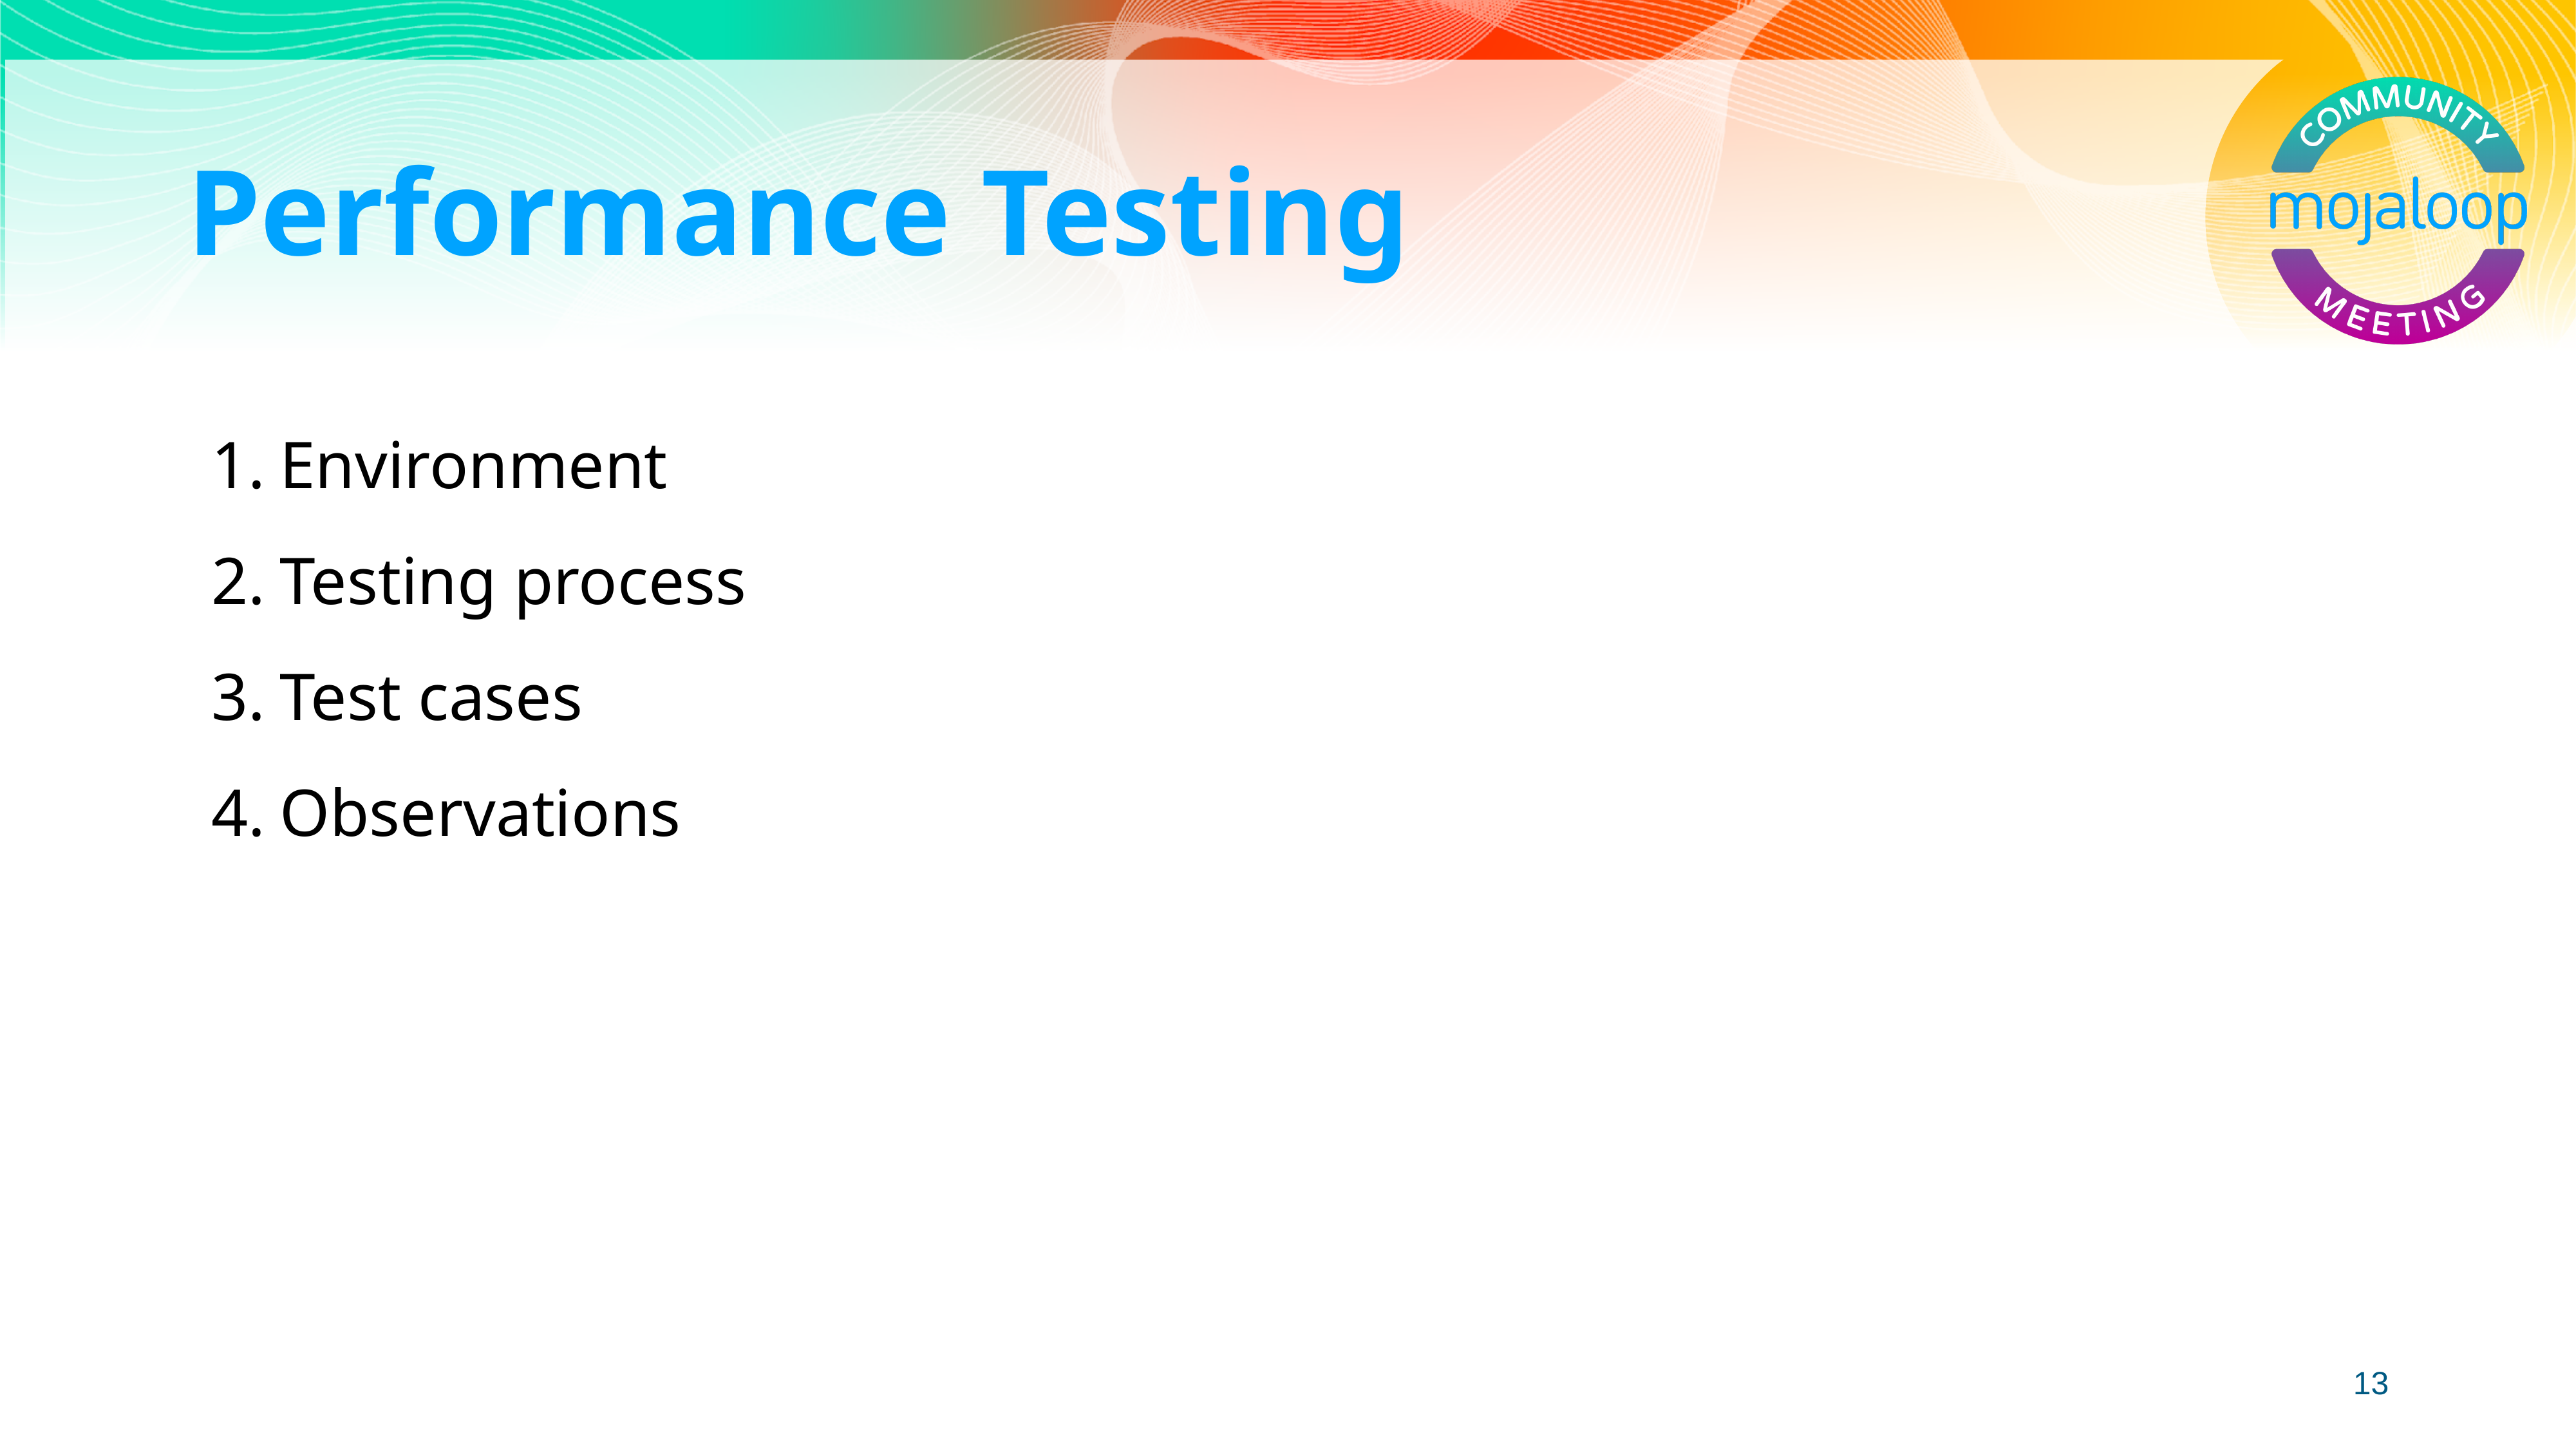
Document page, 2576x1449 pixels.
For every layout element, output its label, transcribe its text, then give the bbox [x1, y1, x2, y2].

text_box Performance Testing [176, 77, 2170, 357]
picture [0, 0, 2576, 1449]
text_box ‹#› [1819, 1343, 2399, 1421]
list Environment Testing process Test cases Observations [177, 385, 2399, 1305]
